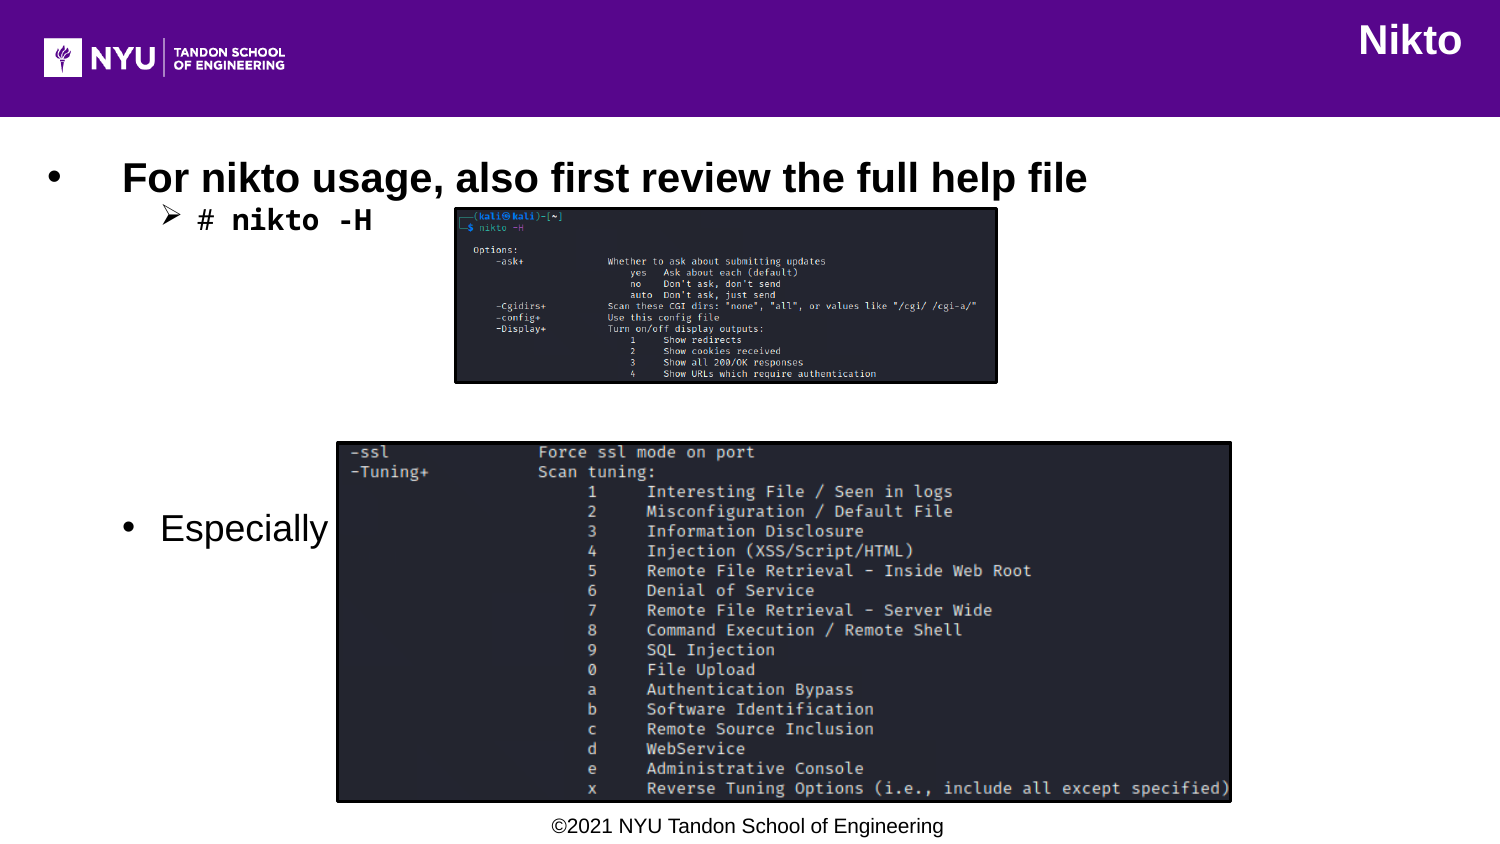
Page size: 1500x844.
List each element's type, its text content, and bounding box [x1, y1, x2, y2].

picture [44, 38, 285, 77]
picture [456, 210, 996, 382]
picture [338, 444, 1230, 801]
list For nikto usage, also first review the full help file # nikto -H Especially useful are the Tuning options [47, 151, 1454, 800]
list Nikto [392, 12, 1463, 109]
